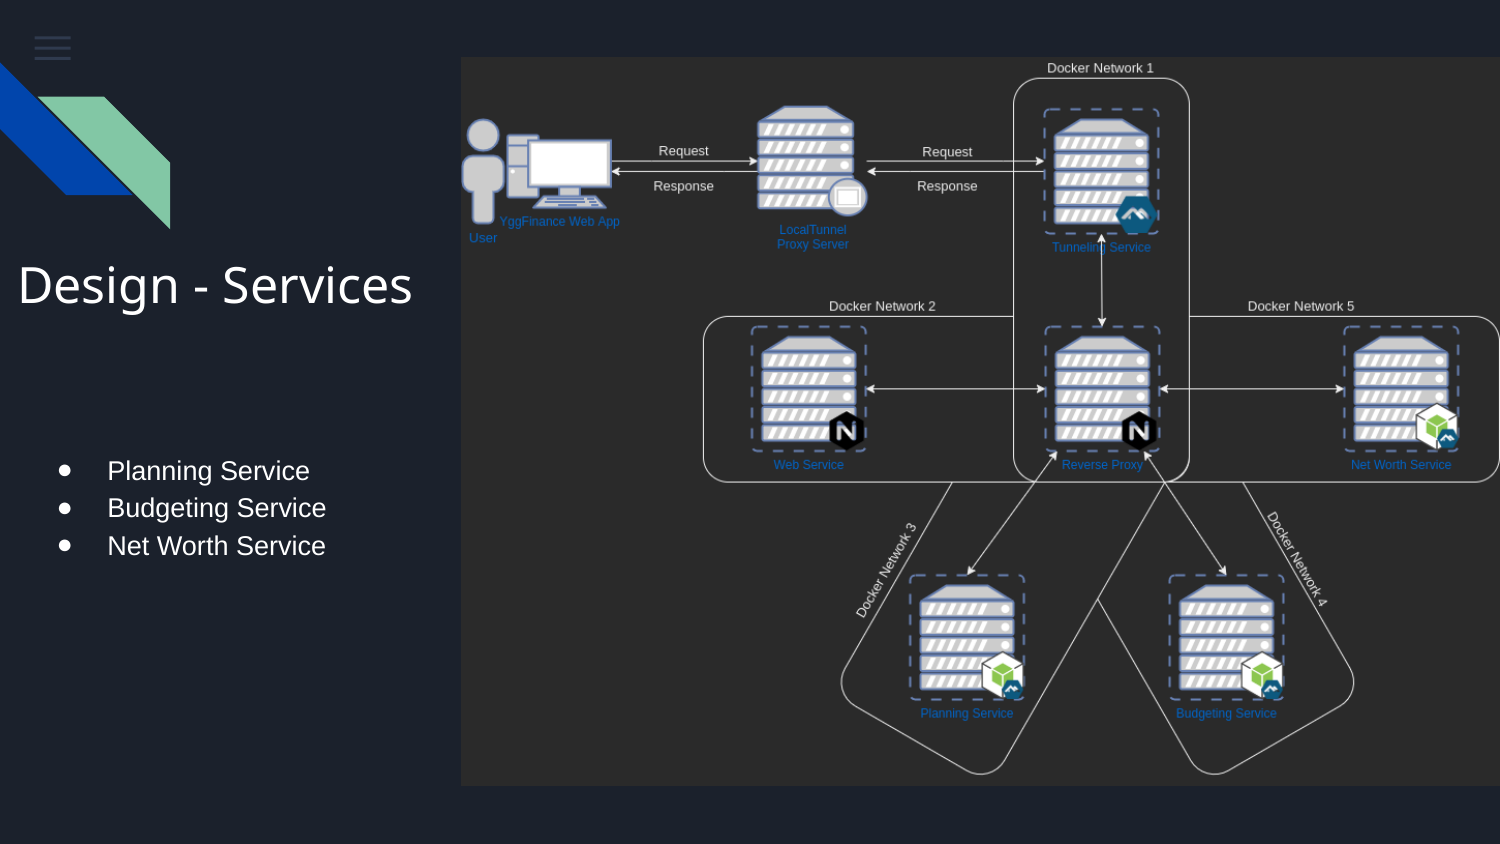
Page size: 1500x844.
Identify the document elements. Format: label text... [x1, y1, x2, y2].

title Design - Services [2, 238, 455, 339]
picture [460, 57, 1500, 786]
list Planning Service Budgeting Service Net Worth Service [17, 433, 448, 791]
